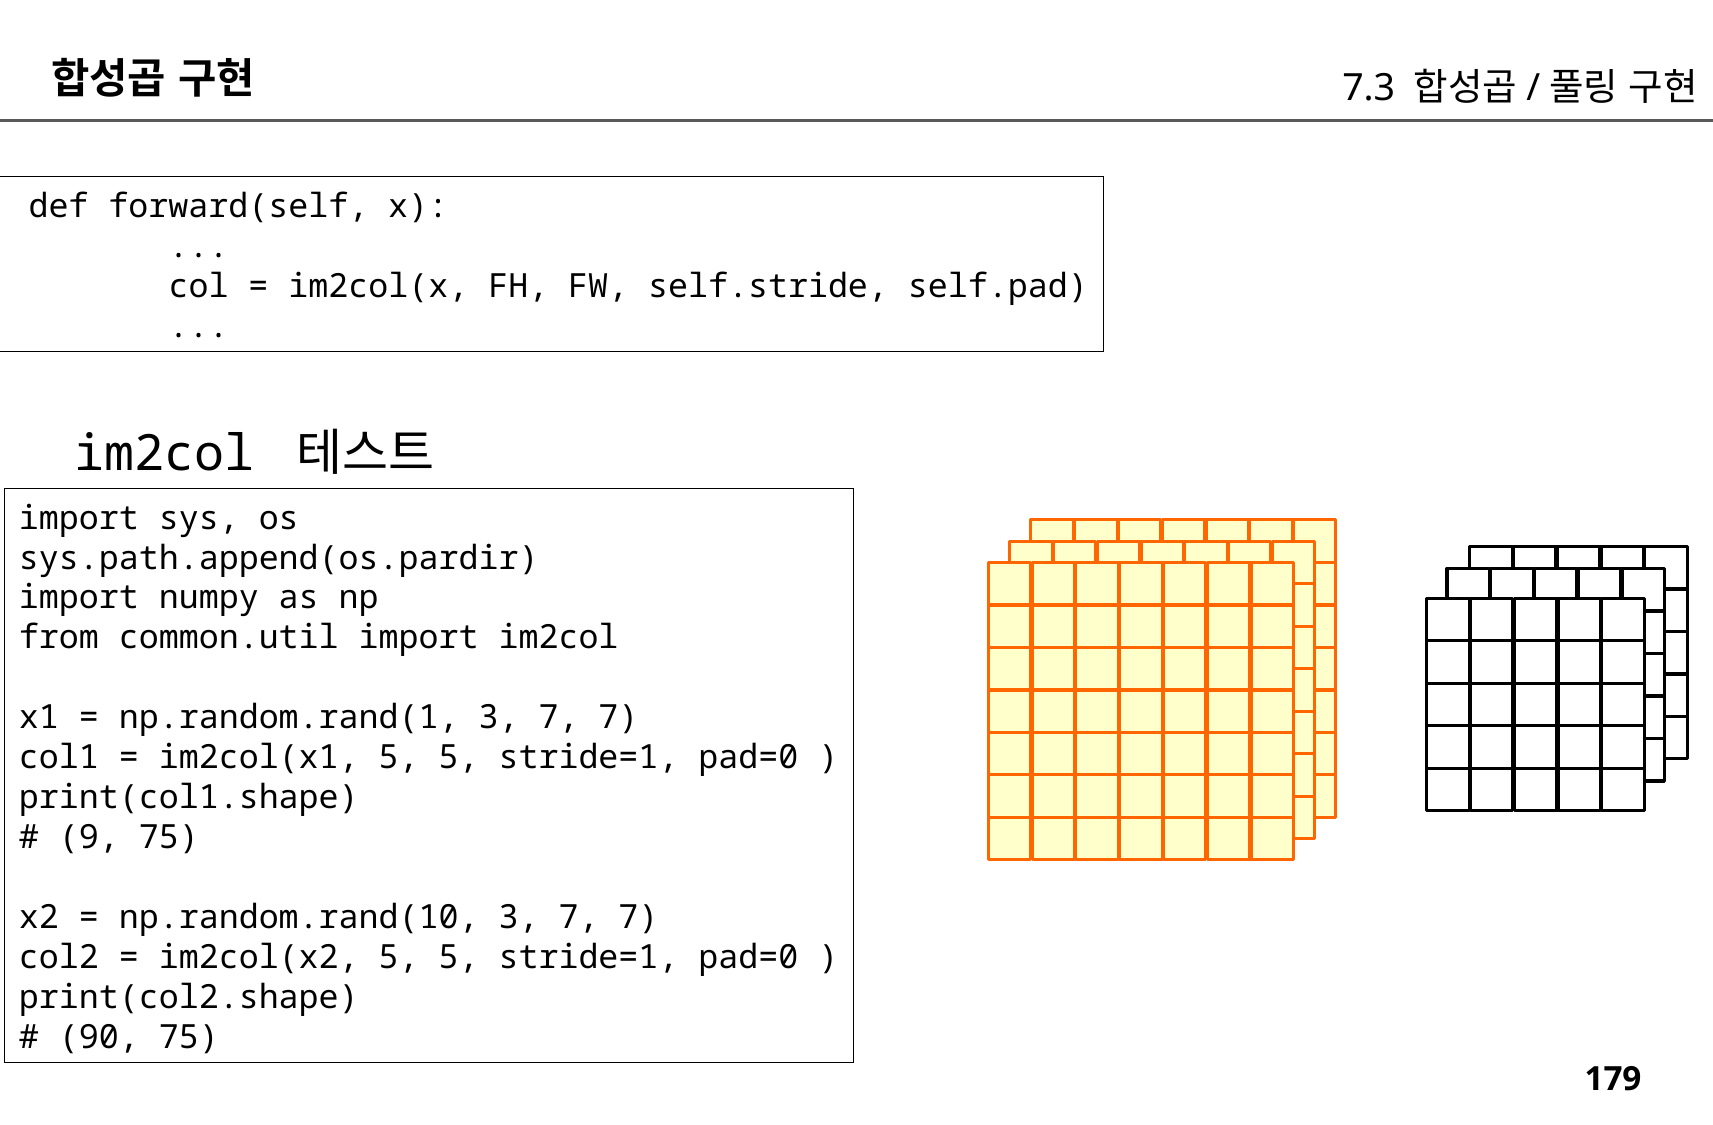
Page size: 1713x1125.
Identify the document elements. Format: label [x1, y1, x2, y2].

text_box [916, 44, 1713, 111]
text_box [11, 13, 803, 105]
text_box [0, 176, 1104, 352]
text_box [4, 412, 854, 1063]
text_box [1426, 546, 1688, 812]
text_box [988, 519, 1337, 861]
